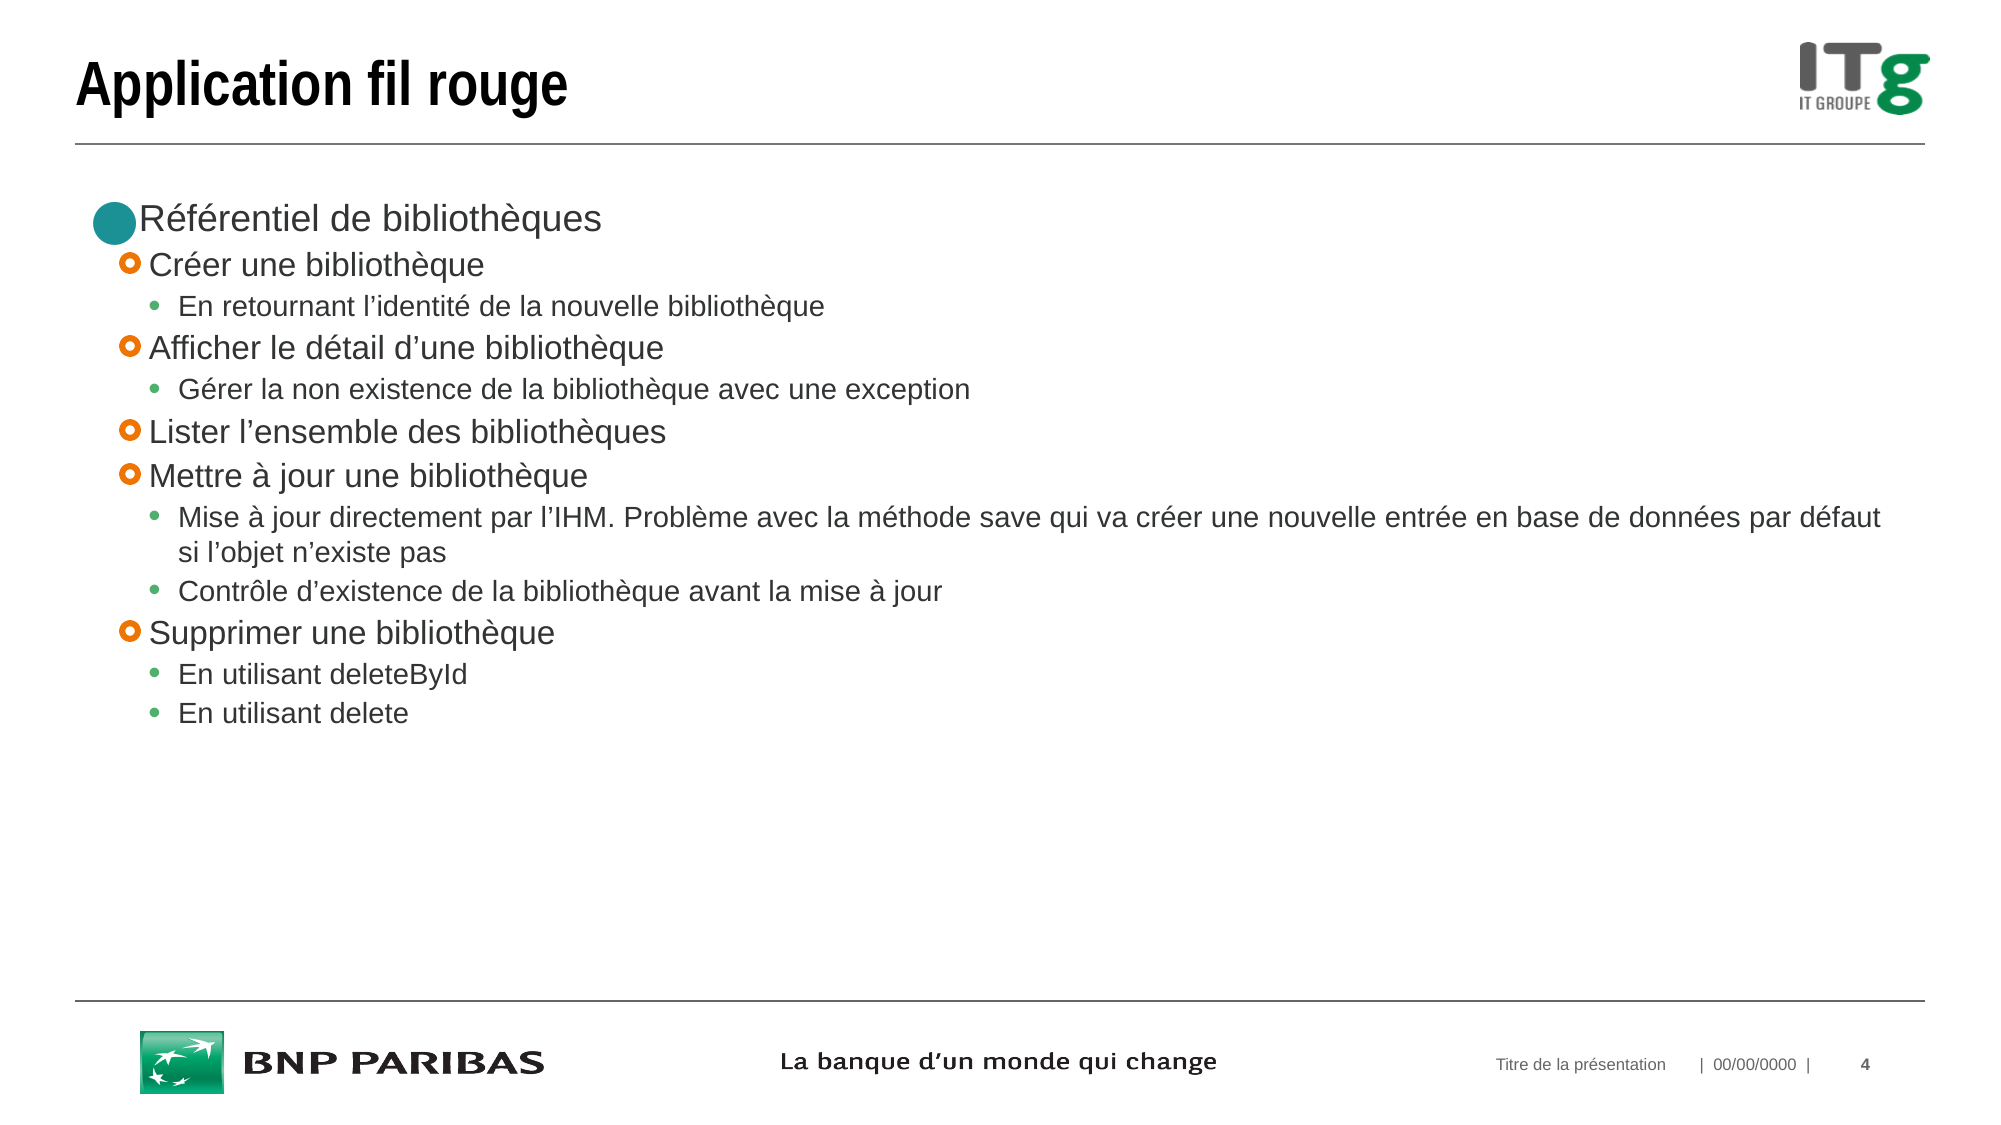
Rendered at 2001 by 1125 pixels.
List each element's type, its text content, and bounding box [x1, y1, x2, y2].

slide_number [1677, 1048, 1830, 1079]
picture [119, 335, 141, 357]
footer Titre de la présentation [1225, 1048, 1667, 1079]
title Application fil rouge [74, 18, 1926, 142]
list Référentiel de bibliothèques Créer une bibliothèque En retournant l’identité de la nouvelle bibliothèque Afficher le détail d’une bibliothèque Gérer la non existence de la bibliothèque avec une exception Lister l’ensemble des bibliothèques Mettre à jour une bibliothèque Mise à jour directement par l’IHM. Problème avec la méthode save qui va créer une nouvelle entrée en base de données par défaut si l’objet n’existe pas Contrôle d’existence de la bibliothèque avant la mise à jour Supprimer une bibliothèque En utilisant deleteById En utilisant delete [74, 186, 1926, 972]
slide_number 4 [1830, 1048, 1871, 1079]
picture [119, 620, 141, 642]
picture [140, 1031, 544, 1094]
picture [119, 463, 141, 485]
picture [1926, 42, 1930, 115]
picture [119, 252, 141, 274]
picture [119, 419, 141, 441]
picture [782, 1052, 1216, 1075]
